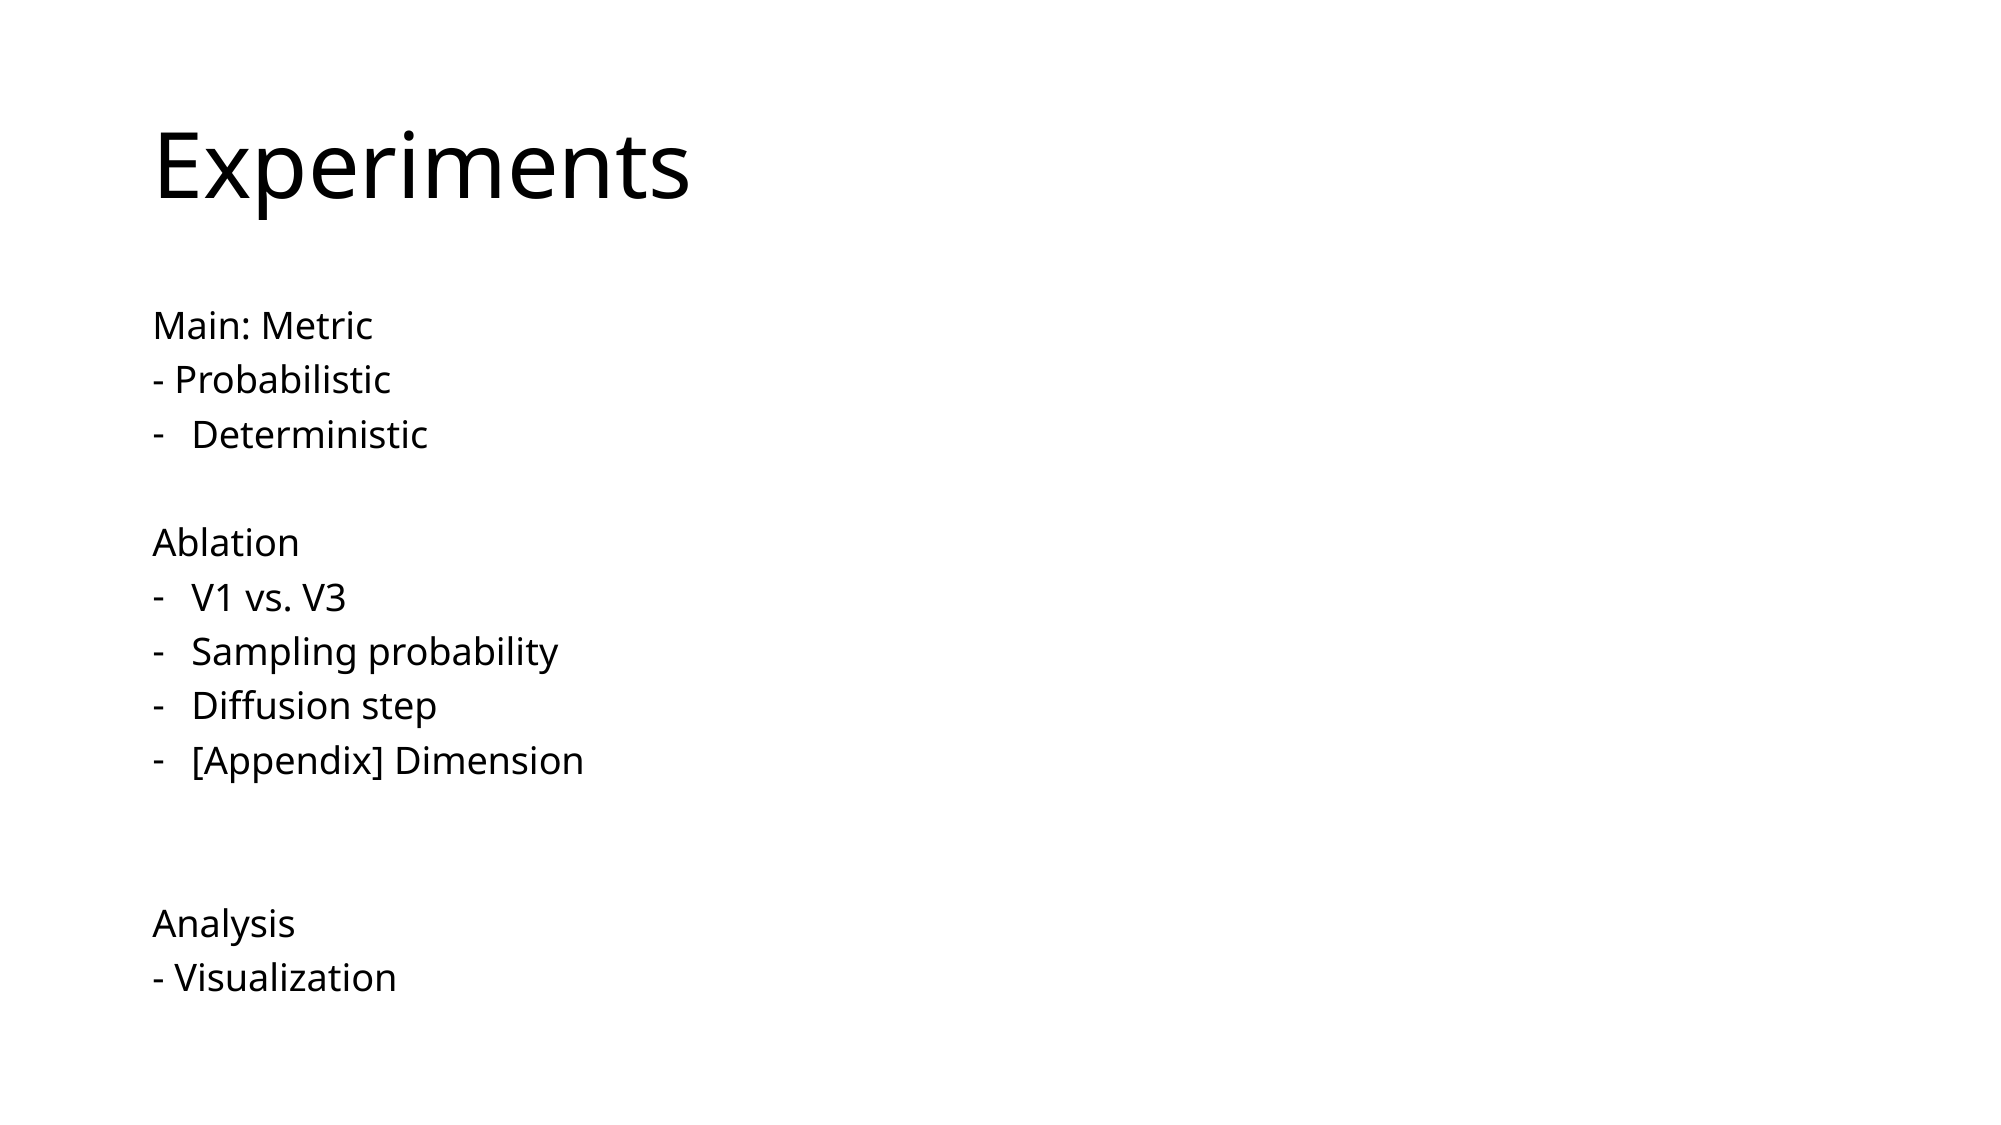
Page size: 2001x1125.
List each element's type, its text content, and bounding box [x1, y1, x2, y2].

title Experiments [137, 59, 1863, 278]
list Main: Metric - Probabilistic Deterministic Ablation V1 vs. V3 Sampling probability Diffusion step [Appendix] Dimension Analysis - Visualization [137, 299, 1863, 1014]
